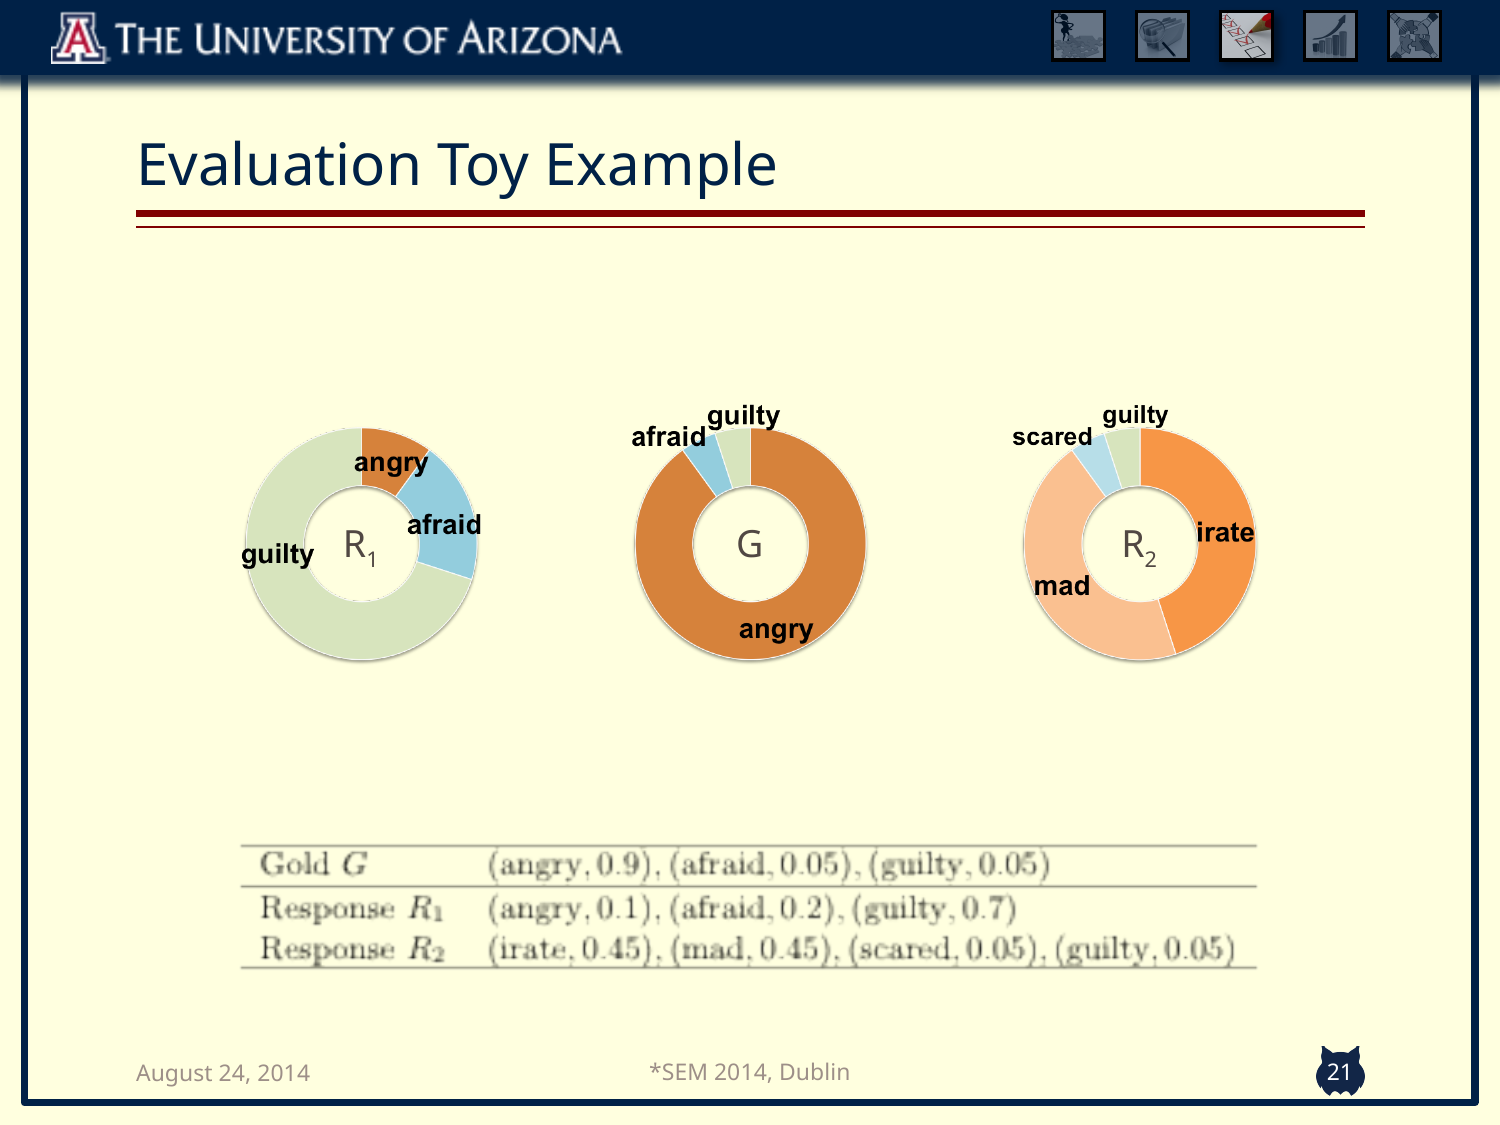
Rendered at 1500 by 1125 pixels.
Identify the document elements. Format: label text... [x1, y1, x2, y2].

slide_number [135, 1042, 361, 1103]
title Evaluation Toy Example [136, 78, 1365, 206]
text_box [1053, 13, 1439, 59]
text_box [136, 393, 586, 694]
picture [51, 11, 625, 64]
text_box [587, 393, 912, 694]
footer *SEM 2014, Dublin [361, 1042, 1139, 1103]
picture [238, 842, 1262, 974]
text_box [914, 393, 1365, 694]
slide_number 21 [1316, 1042, 1364, 1103]
